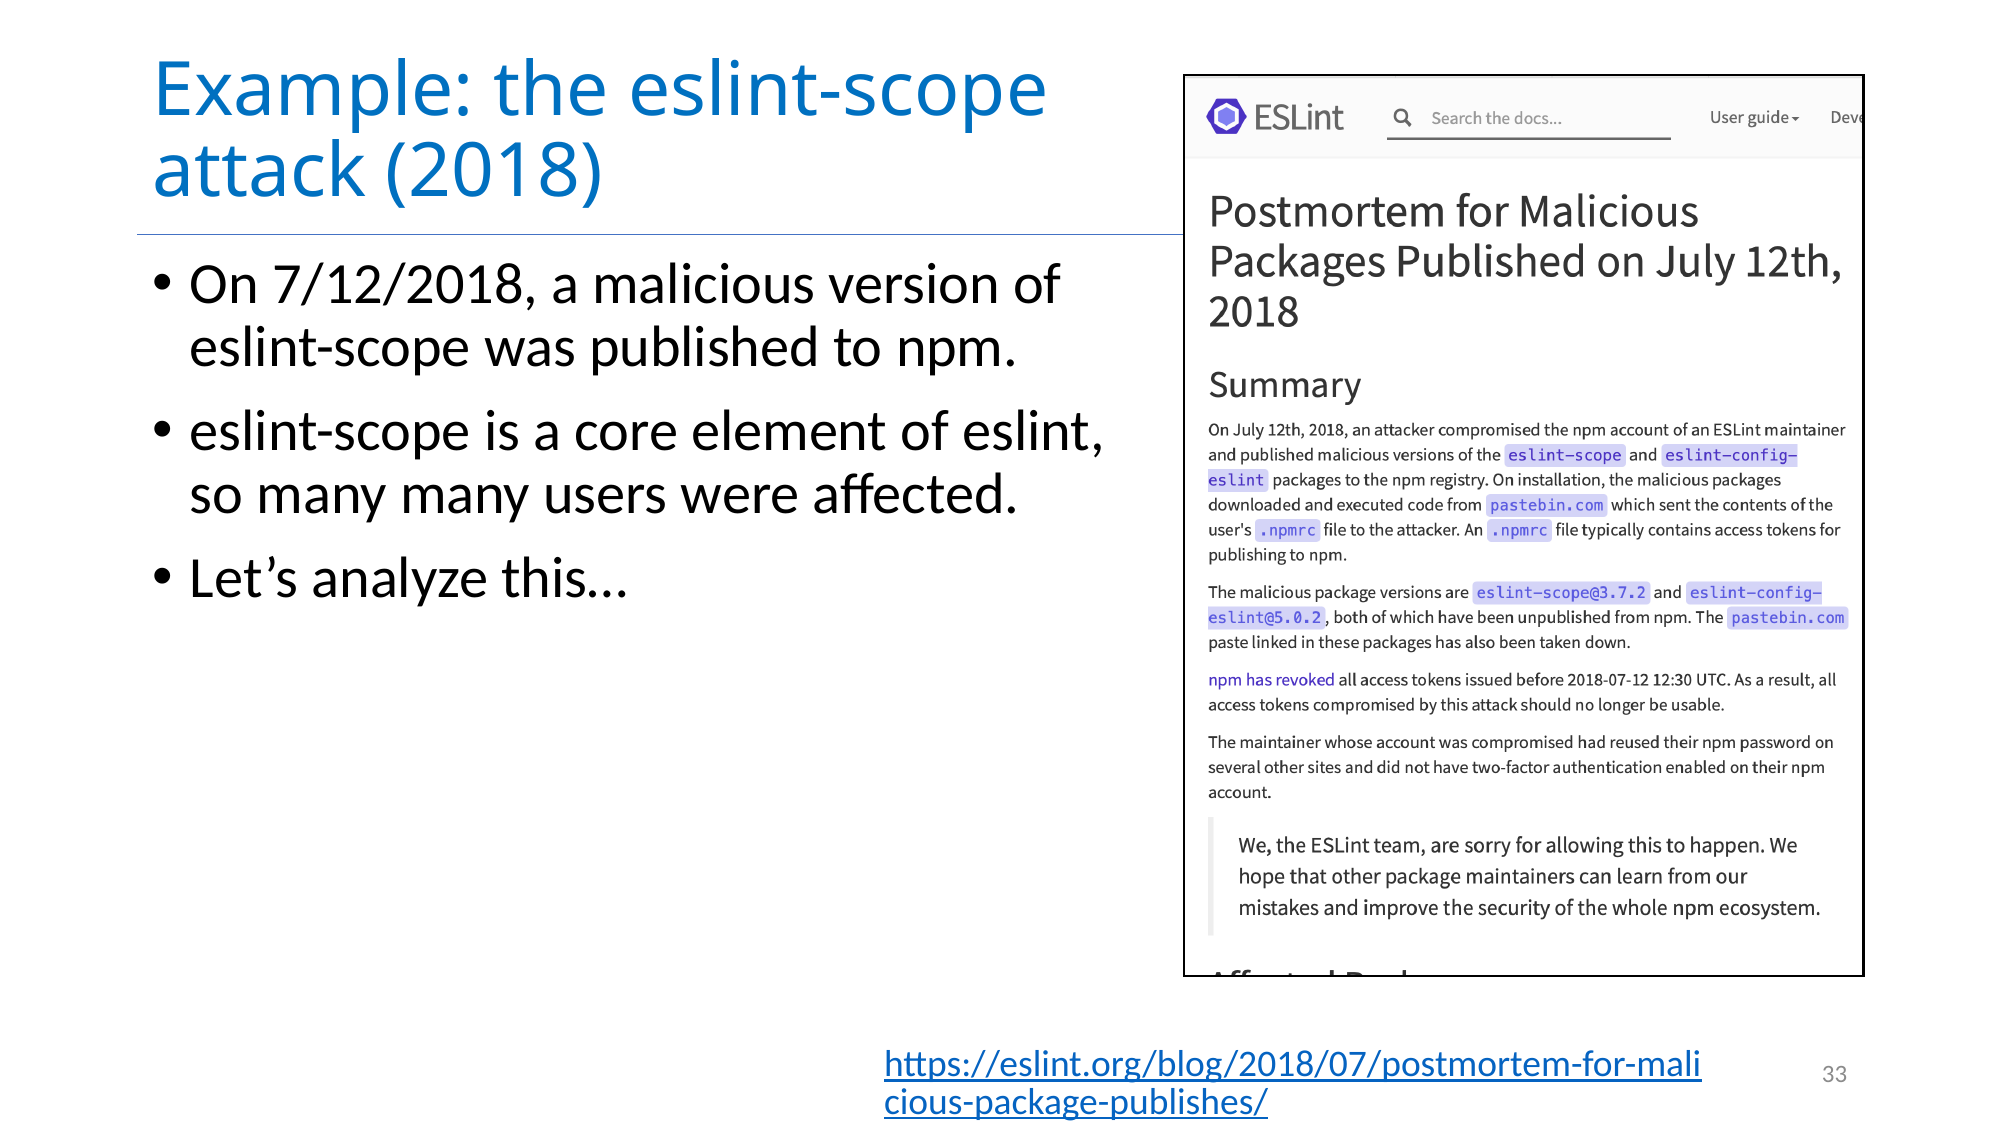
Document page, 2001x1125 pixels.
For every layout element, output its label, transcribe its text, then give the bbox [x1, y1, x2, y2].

text_box https://eslint.org/blog/2018/07/postmortem-for-malicious-package-publishes/ [868, 1020, 1725, 1104]
title Example: the eslint-scope attack (2018) [137, 3, 1151, 221]
list On 7/12/2018, a malicious version of eslint-scope was published to npm. eslint-scope is a core element of eslint, so many many users were affected. Let’s analyze this… [137, 246, 1151, 960]
picture [1185, 75, 1863, 975]
slide_number 33 [1725, 1042, 1863, 1103]
